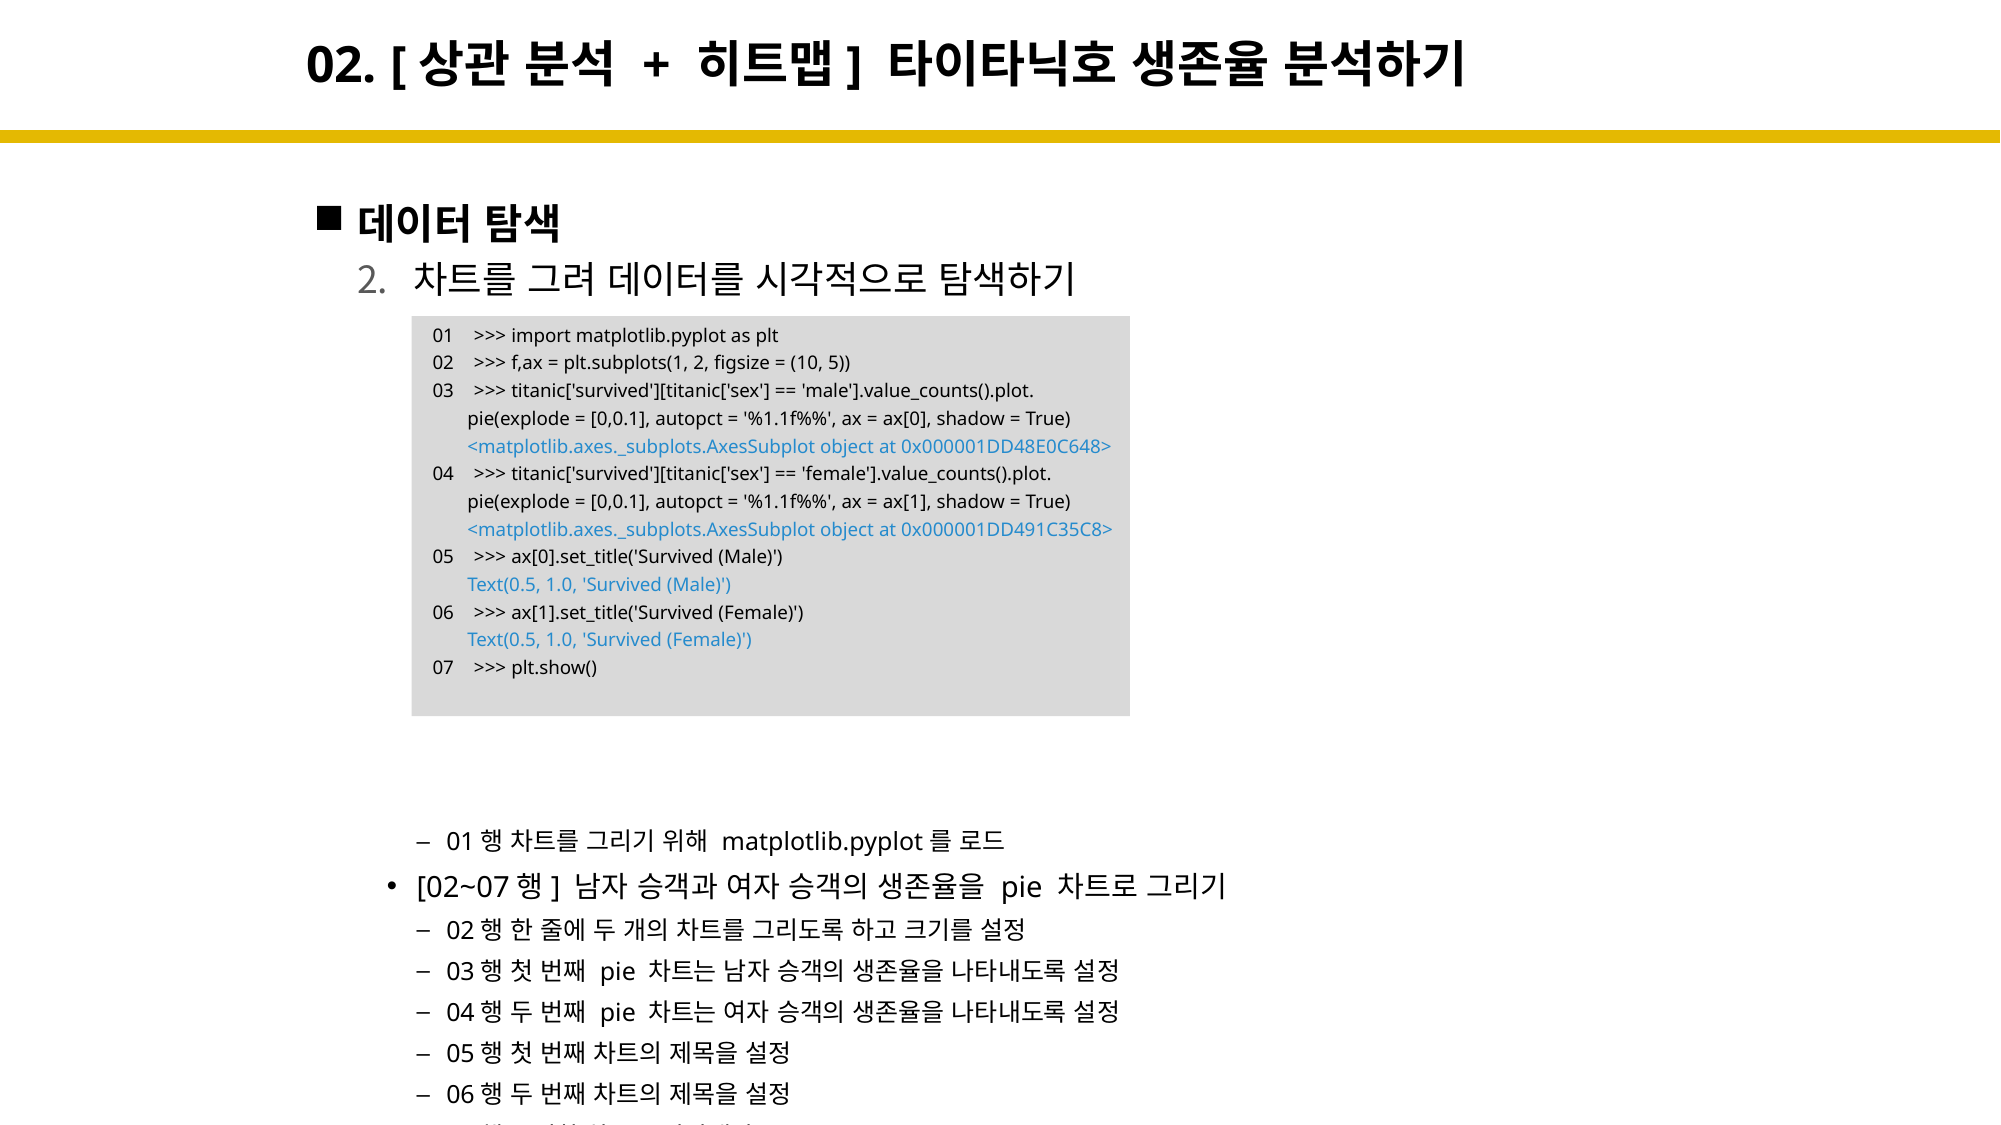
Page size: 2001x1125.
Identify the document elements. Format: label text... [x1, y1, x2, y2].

title 02. [상관 분석 + 히트맵] 타이타닉호 생존율 분석하기 [291, 17, 1567, 107]
list 데이터 탐색 차트를 그려 데이터를 시각적으로 탐색하기 01행 차트를 그리기 위해 matplotlib.pyplot를 로드 [02~07행] 남자 승객과 여자 승객의 생존율을 pie 차트로 그리기 02행 한 줄에 두 개의 차트를 그리도록 하고 크기를 설정 03행 첫 번째 pie 차트는 남자 승객의 생존율을 나타내도록 설정 04행 두 번째 pie 차트는 여자 승객의 생존율을 나타내도록 설정 05행 첫 번째 차트의 제목을 설정 06행 두 번째 차트의 제목을 설정 07행 구성한 차트를 나타낸다. [298, 165, 1721, 894]
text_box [373, 315, 1190, 717]
